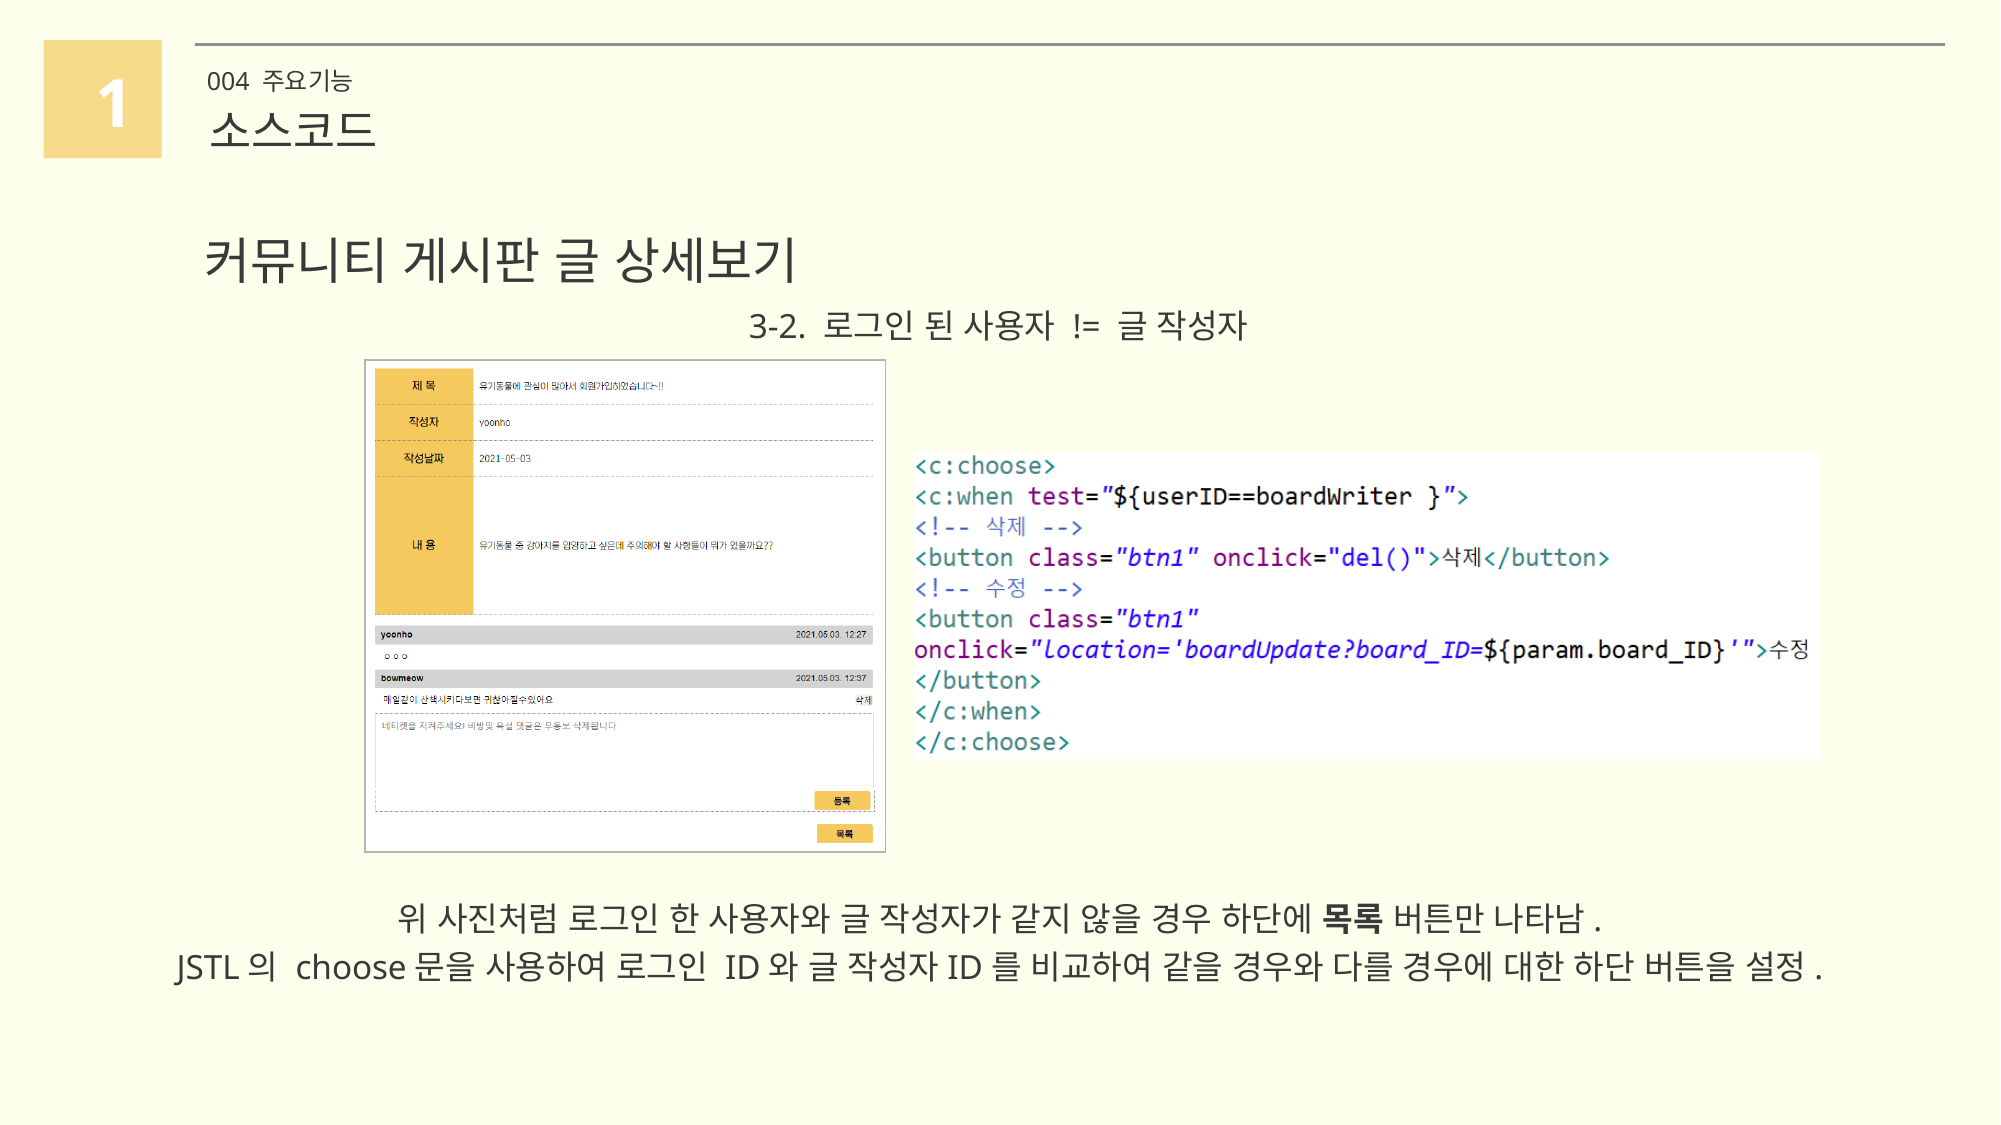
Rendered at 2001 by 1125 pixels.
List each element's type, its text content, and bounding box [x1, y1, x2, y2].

text_box 위 사진처럼 로그인 한 사용자와 글 작성자가 같지 않을 경우 하단에 목록 버튼만 나타남. JSTL의 choose문을 사용하여 로그인 ID와 글 작성자ID를 비교하여 같을 경우와 다를 경우에 대한 하단 버튼을 설정. [161, 882, 1838, 994]
text_box [42, 39, 163, 159]
text_box 3-2. 로그인 된 사용자 != 글 작성자 [734, 297, 1264, 352]
text_box 커뮤니티 게시판 글 상세보기 [189, 222, 814, 297]
text_box 1 [80, 52, 123, 148]
picture [914, 452, 1820, 759]
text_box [194, 57, 392, 167]
picture [365, 360, 885, 852]
